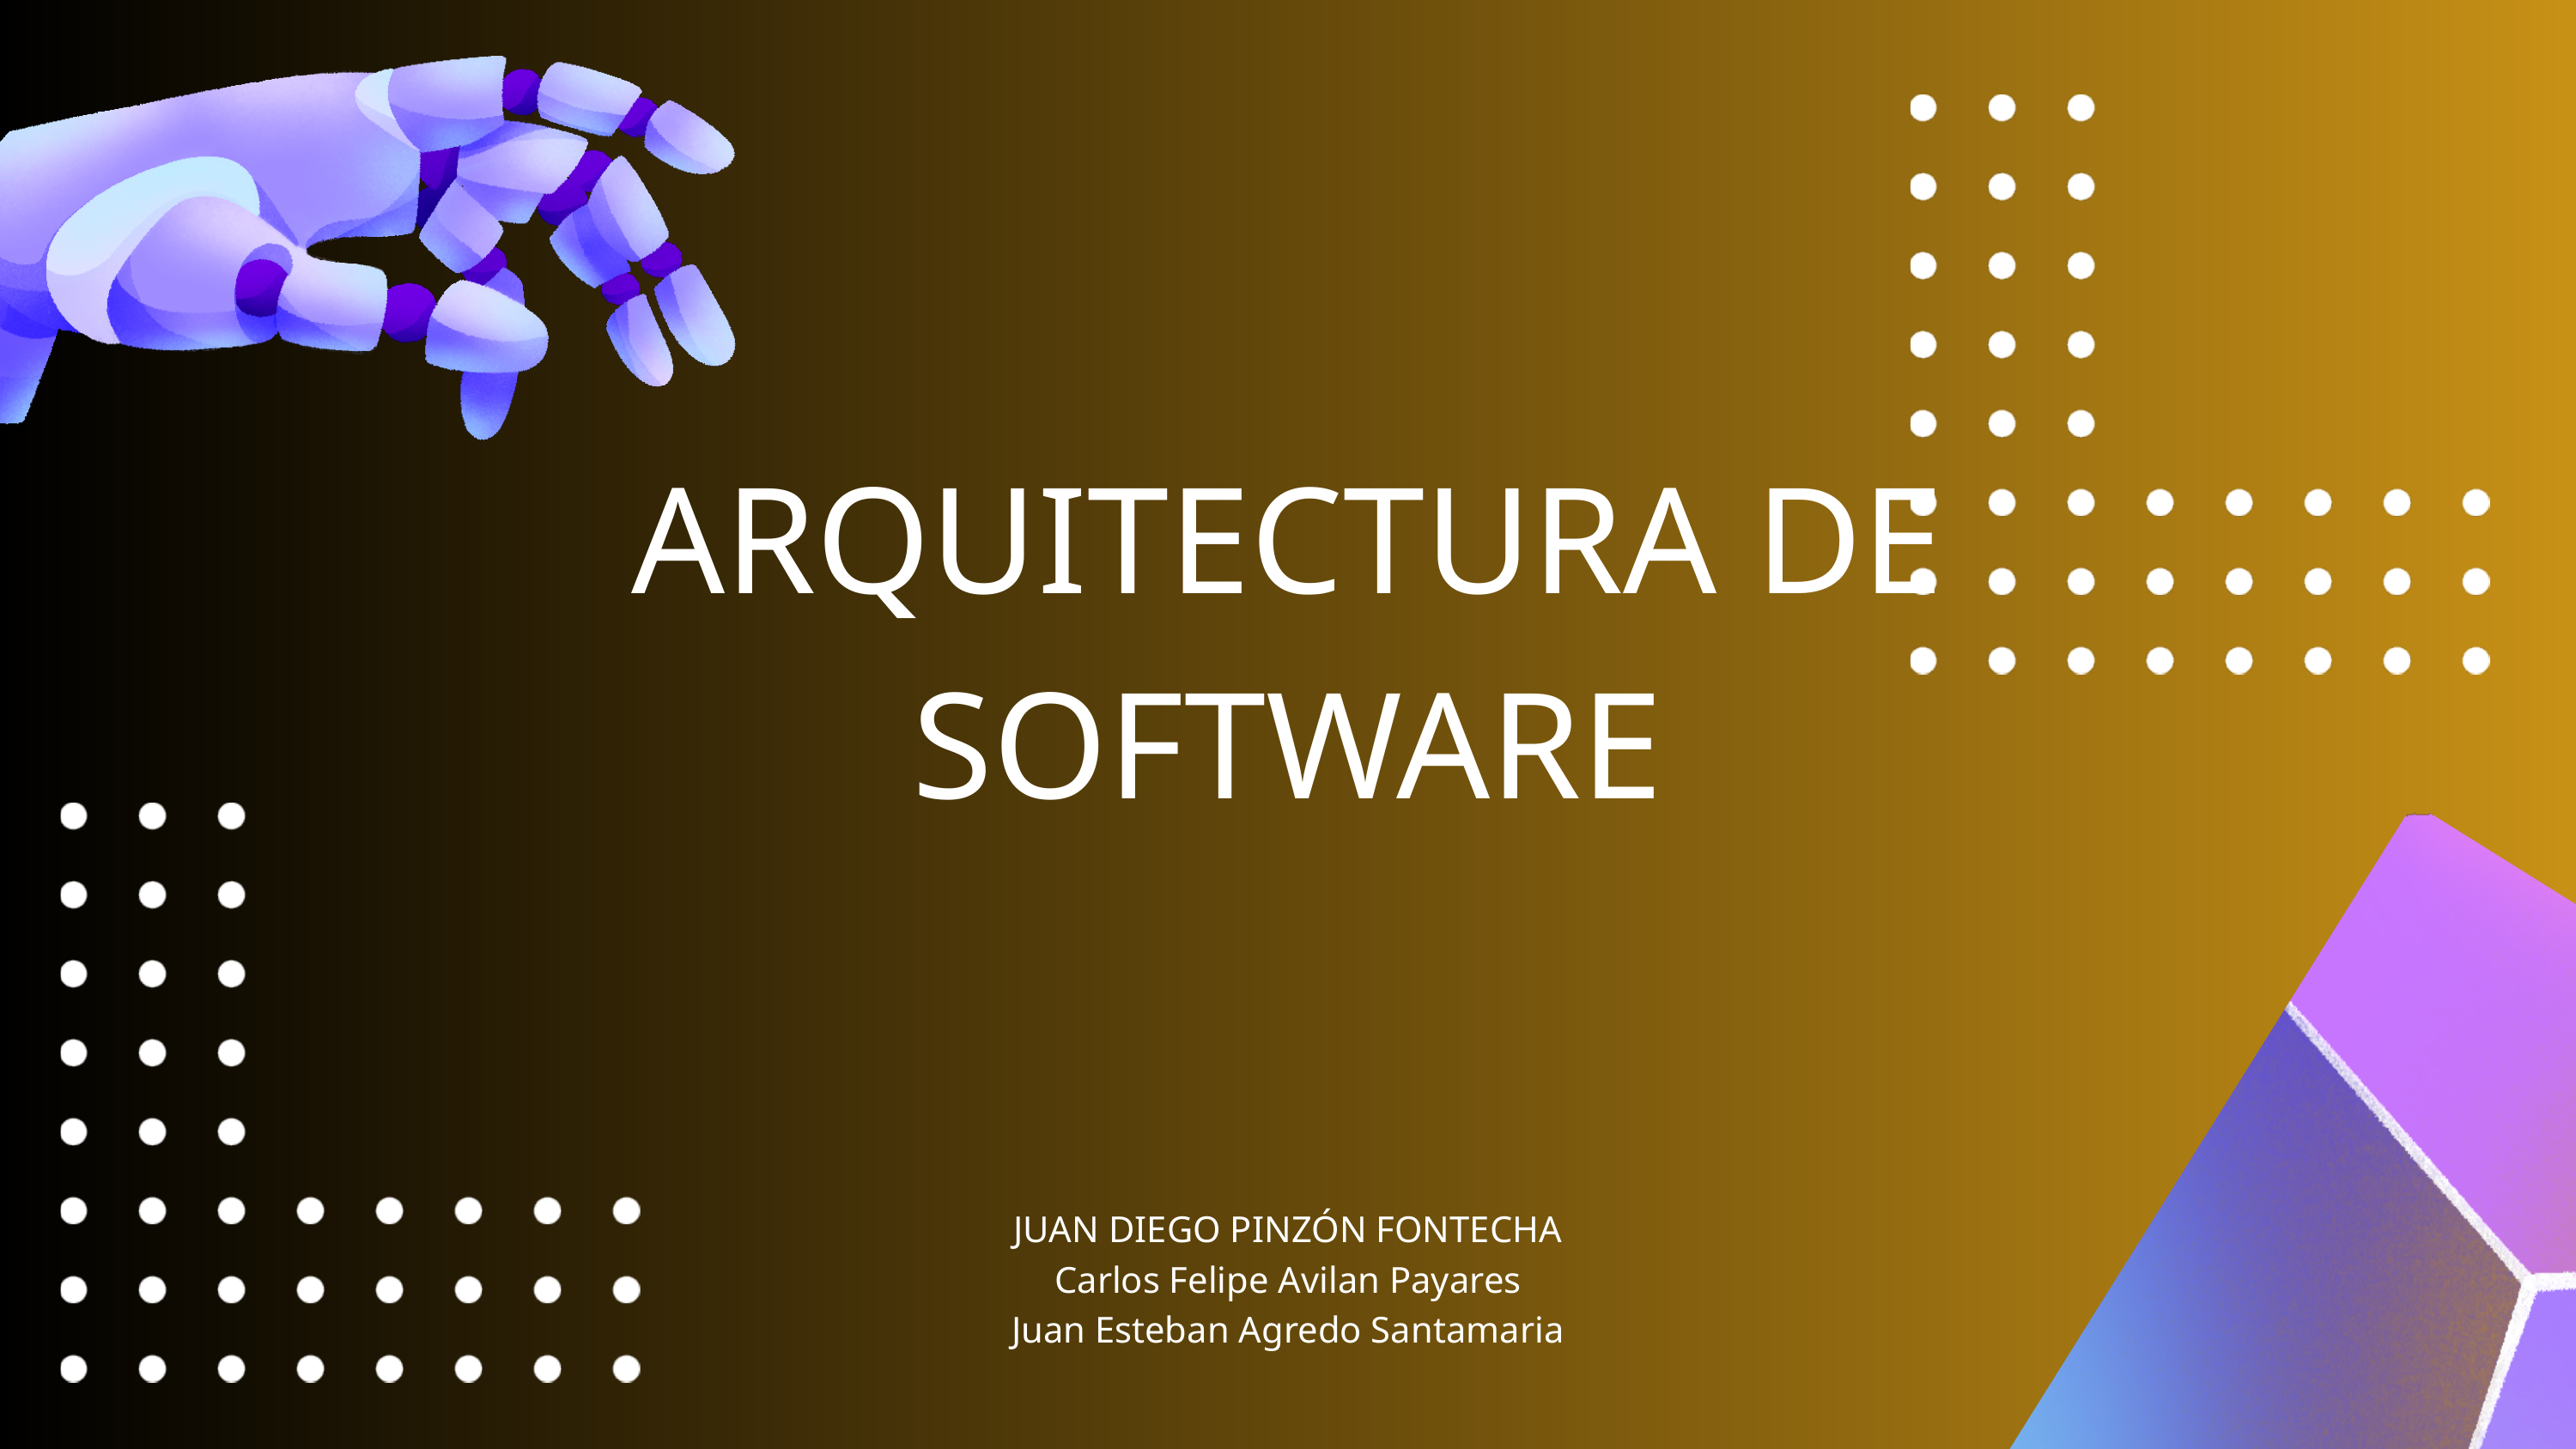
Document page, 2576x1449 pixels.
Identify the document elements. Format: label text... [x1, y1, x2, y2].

text_box JUAN DIEGO PINZÓN FONTECHA Carlos Felipe Avilan Payares Juan Esteban Agredo Santamaria [414, 1199, 2162, 1401]
text_box [2009, 803, 2576, 1449]
text_box [60, 803, 641, 1383]
text_box ARQUITECTURA DE SOFTWARE [414, 416, 2162, 828]
text_box [0, 56, 737, 440]
text_box [1910, 94, 2490, 675]
